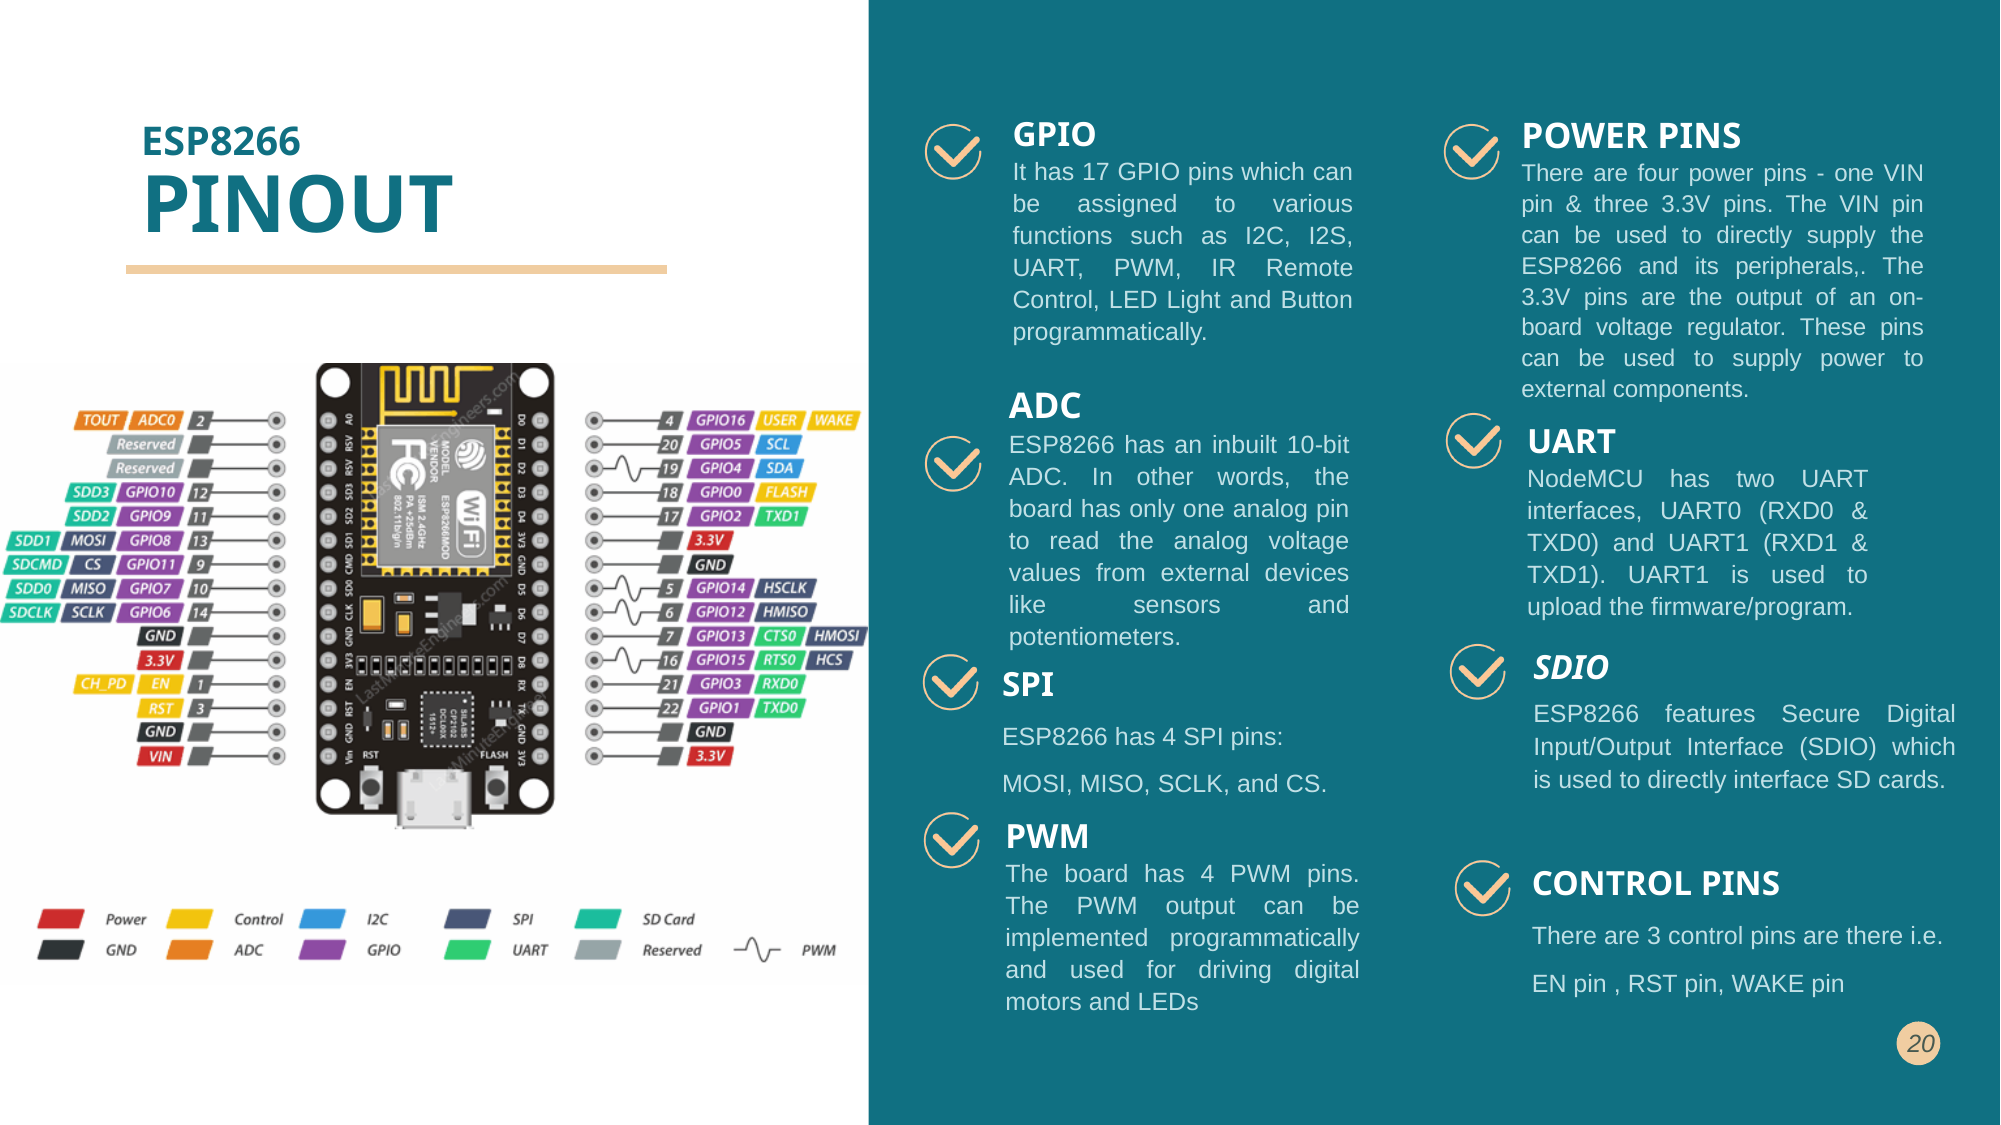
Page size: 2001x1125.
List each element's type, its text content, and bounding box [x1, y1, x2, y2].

picture [1435, 840, 1530, 936]
list ADC ESP8266 has an inbuilt 10-bit ADC. In other words, the board has only one analog pin to read the analog voltage values from external devices like sensors and potentiometers. [993, 371, 1434, 651]
text_box UART NodeMCU has two UART interfaces, UART0 (RXD0 & TXD0) and UART1 (RXD1 & TXD1). UART1 is used to upload the firmware/program. [1512, 409, 1953, 634]
picture [1424, 104, 1519, 199]
text_box PWM The board has 4 PWM pins. The PWM output can be implemented programmatically and used for driving digital motors and LEDs [990, 803, 1444, 1039]
picture [1430, 624, 1525, 719]
picture [903, 634, 998, 730]
picture [904, 792, 999, 888]
picture [905, 104, 1001, 199]
title ESP8266 PINOUT [126, 112, 772, 257]
text_box SDIO ESP8266 features Secure Digital Input/Output Interface (SDIO) which is used to directly interface SD cards. [1518, 634, 1972, 870]
text_box GPIO It has 17 GPIO pins which can be assigned to various functions such as I2C, I2S, UART, PWM, IR Remote Control, LED Light and Button programmatically. [997, 101, 1438, 384]
list POWER PINS There are four power pins - one VIN pin & three 3.3V pins. The VIN pin can be used to directly supply the ESP8266 and its peripherals,. The 3.3V pins are the output of an on-board voltage regulator. These pins can be used to supply power to external components. [1506, 102, 2000, 413]
picture [0, 363, 868, 985]
picture [1426, 393, 1521, 488]
list SPI ESP8266 has 4 SPI pins: MOSI, MISO, SCLK, and CS. [987, 651, 1441, 803]
text_box CONTROL PINS There are 3 control pins are there i.e. EN pin , RST pin, WAKE pin [1516, 850, 1971, 1086]
picture [905, 416, 1001, 511]
